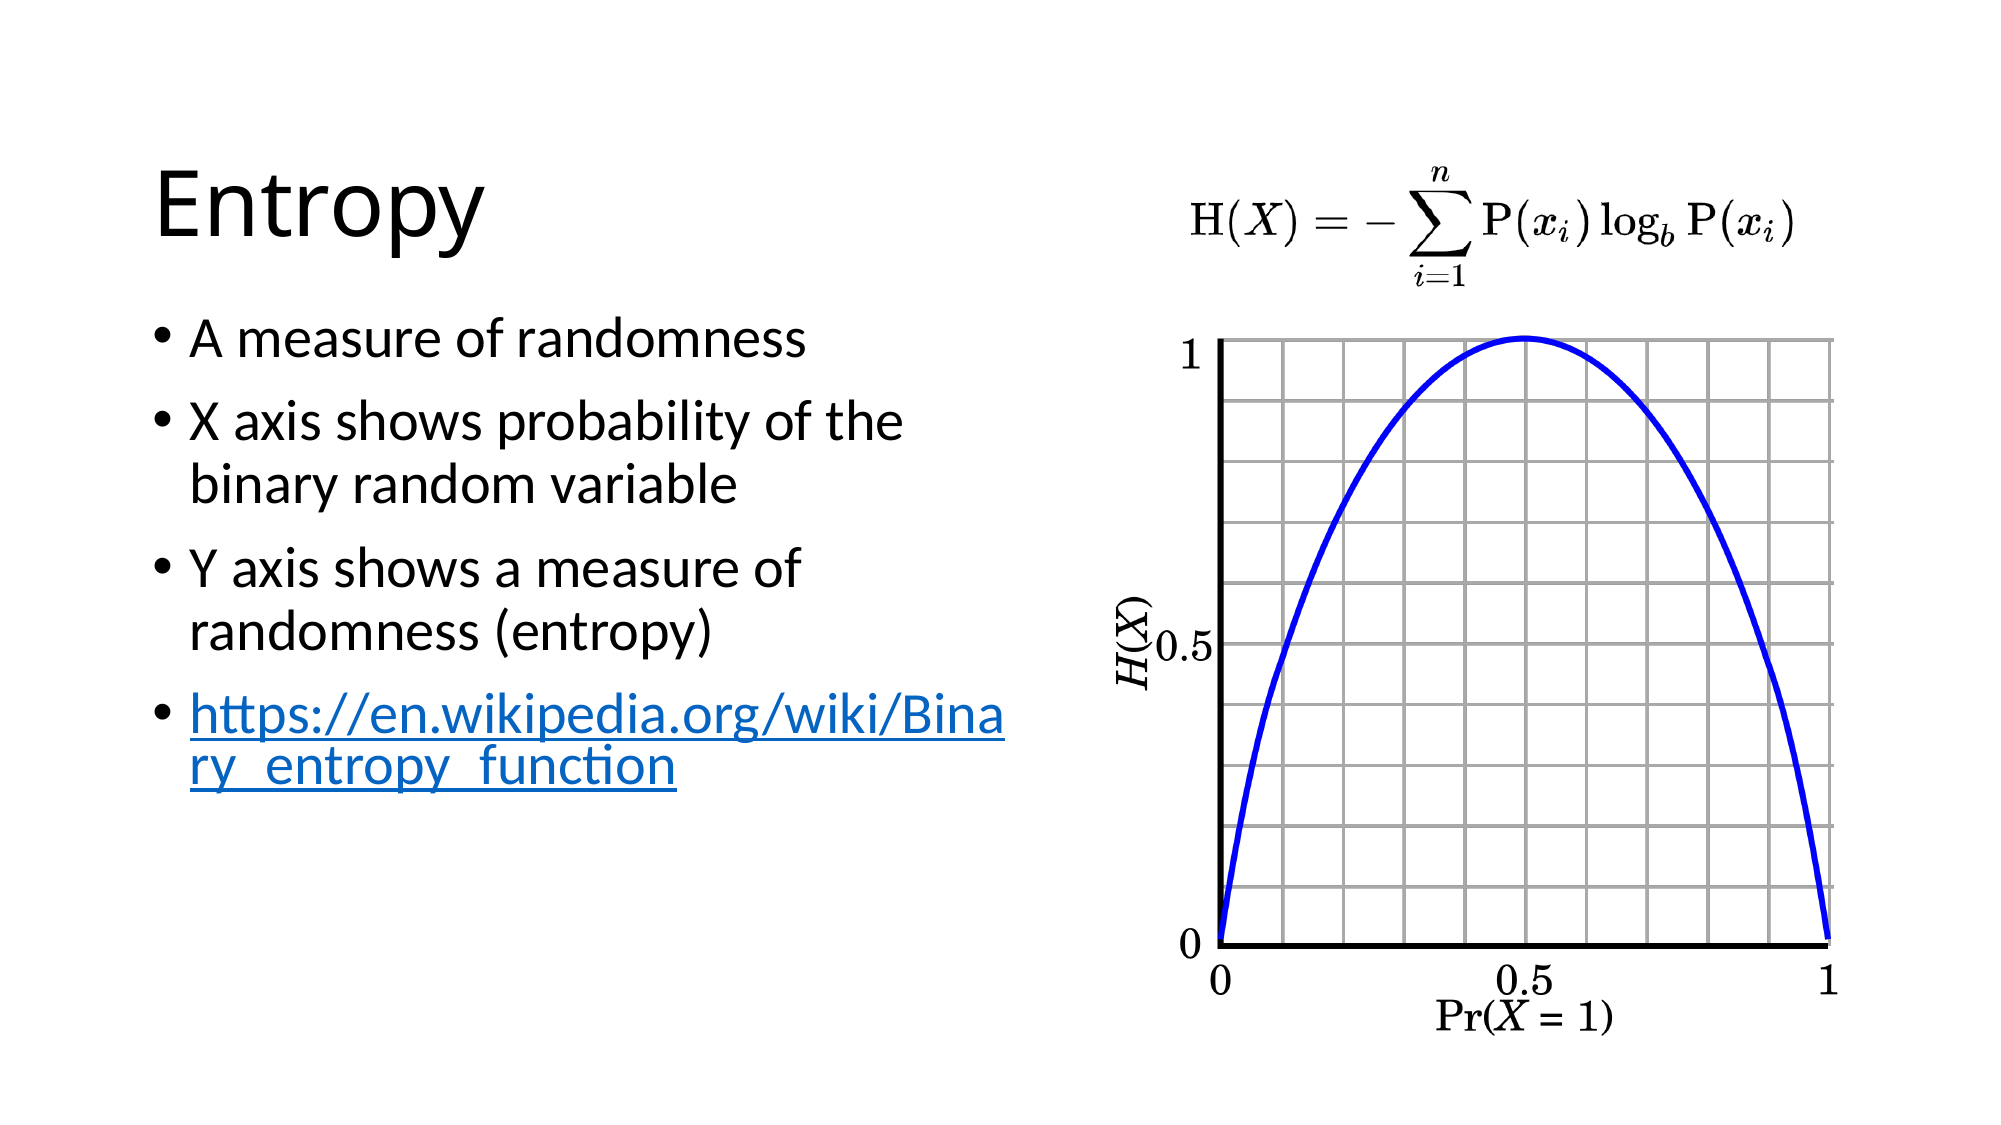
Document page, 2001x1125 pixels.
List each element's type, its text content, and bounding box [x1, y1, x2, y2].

picture [1111, 308, 1841, 1037]
picture [1121, 158, 1807, 300]
list A measure of randomness X axis shows probability of the binary random variable Y axis shows a measure of randomness (entropy) https://en.wikipedia.org/wiki/Binary_entropy_function [137, 299, 1037, 1087]
title Entropy [137, 136, 1863, 278]
